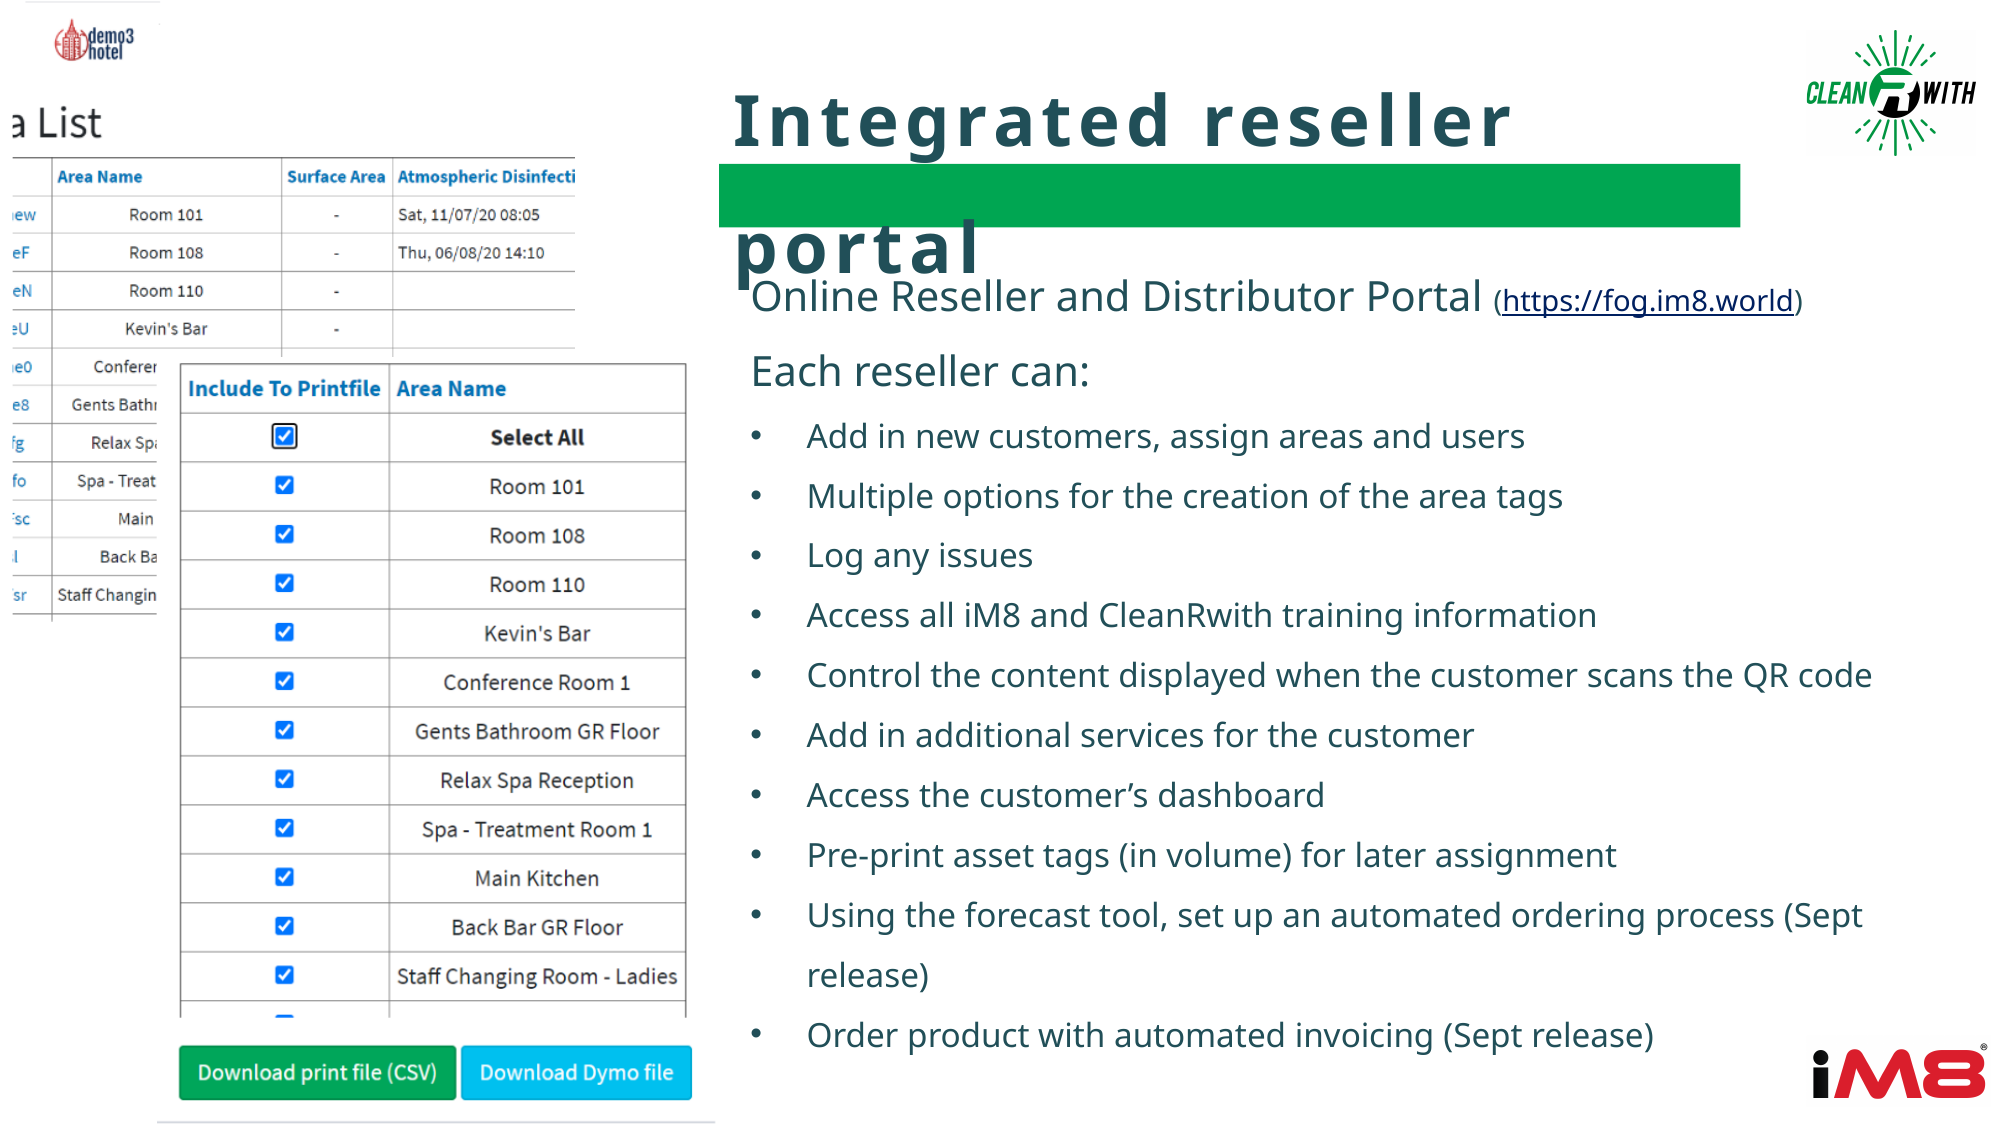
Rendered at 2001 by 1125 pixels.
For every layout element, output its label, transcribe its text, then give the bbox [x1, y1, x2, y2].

picture [1806, 1035, 1991, 1107]
picture [12, 0, 720, 1125]
picture [1806, 30, 1976, 156]
text_box Integrated reseller portal [719, 25, 1768, 296]
text_box Online Reseller and Distributor Portal (https://fog.im8.world) Each reseller can: Add in new customers, assign areas and users Multiple options for the creation of the area tags Log any issues Access all iM8 and CleanRwith training information Control the content displayed when the customer scans the QR code Add in additional services for the customer Access the customer’s dashboard Pre-print asset tags (in volume) for later assignment Using the forecast tool, set up an automated ordering process (Sept release) Order product with automated invoicing (Sept release) [735, 237, 1908, 1061]
